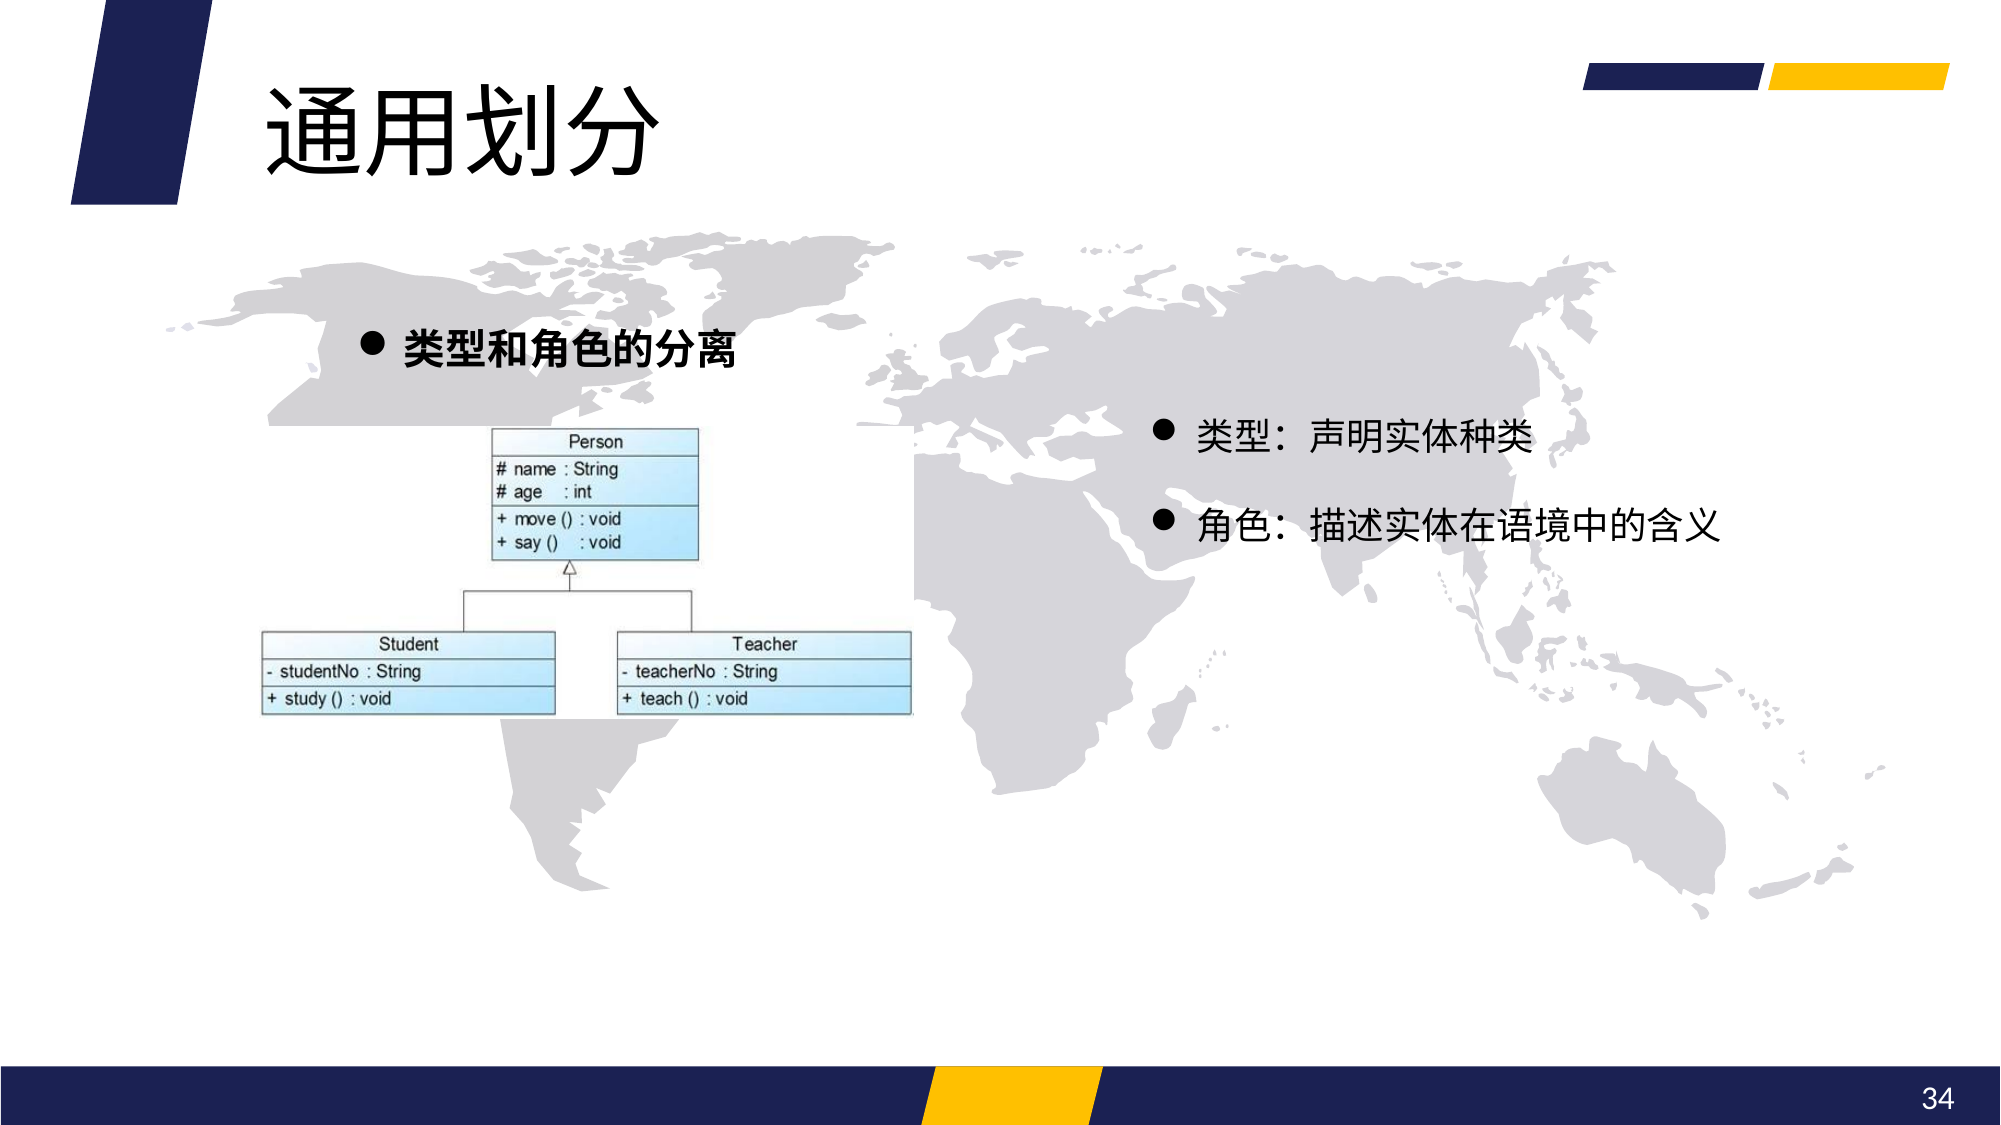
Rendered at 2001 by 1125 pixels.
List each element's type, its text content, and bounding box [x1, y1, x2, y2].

text_box [1091, 1064, 2000, 1125]
text_box [919, 1064, 1106, 1125]
picture [258, 425, 915, 719]
slide_number 34 [1503, 1065, 1970, 1125]
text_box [164, 231, 1886, 921]
text_box 通用划分 [244, 58, 2000, 199]
text_box [0, 1064, 935, 1125]
text_box [68, 0, 215, 207]
